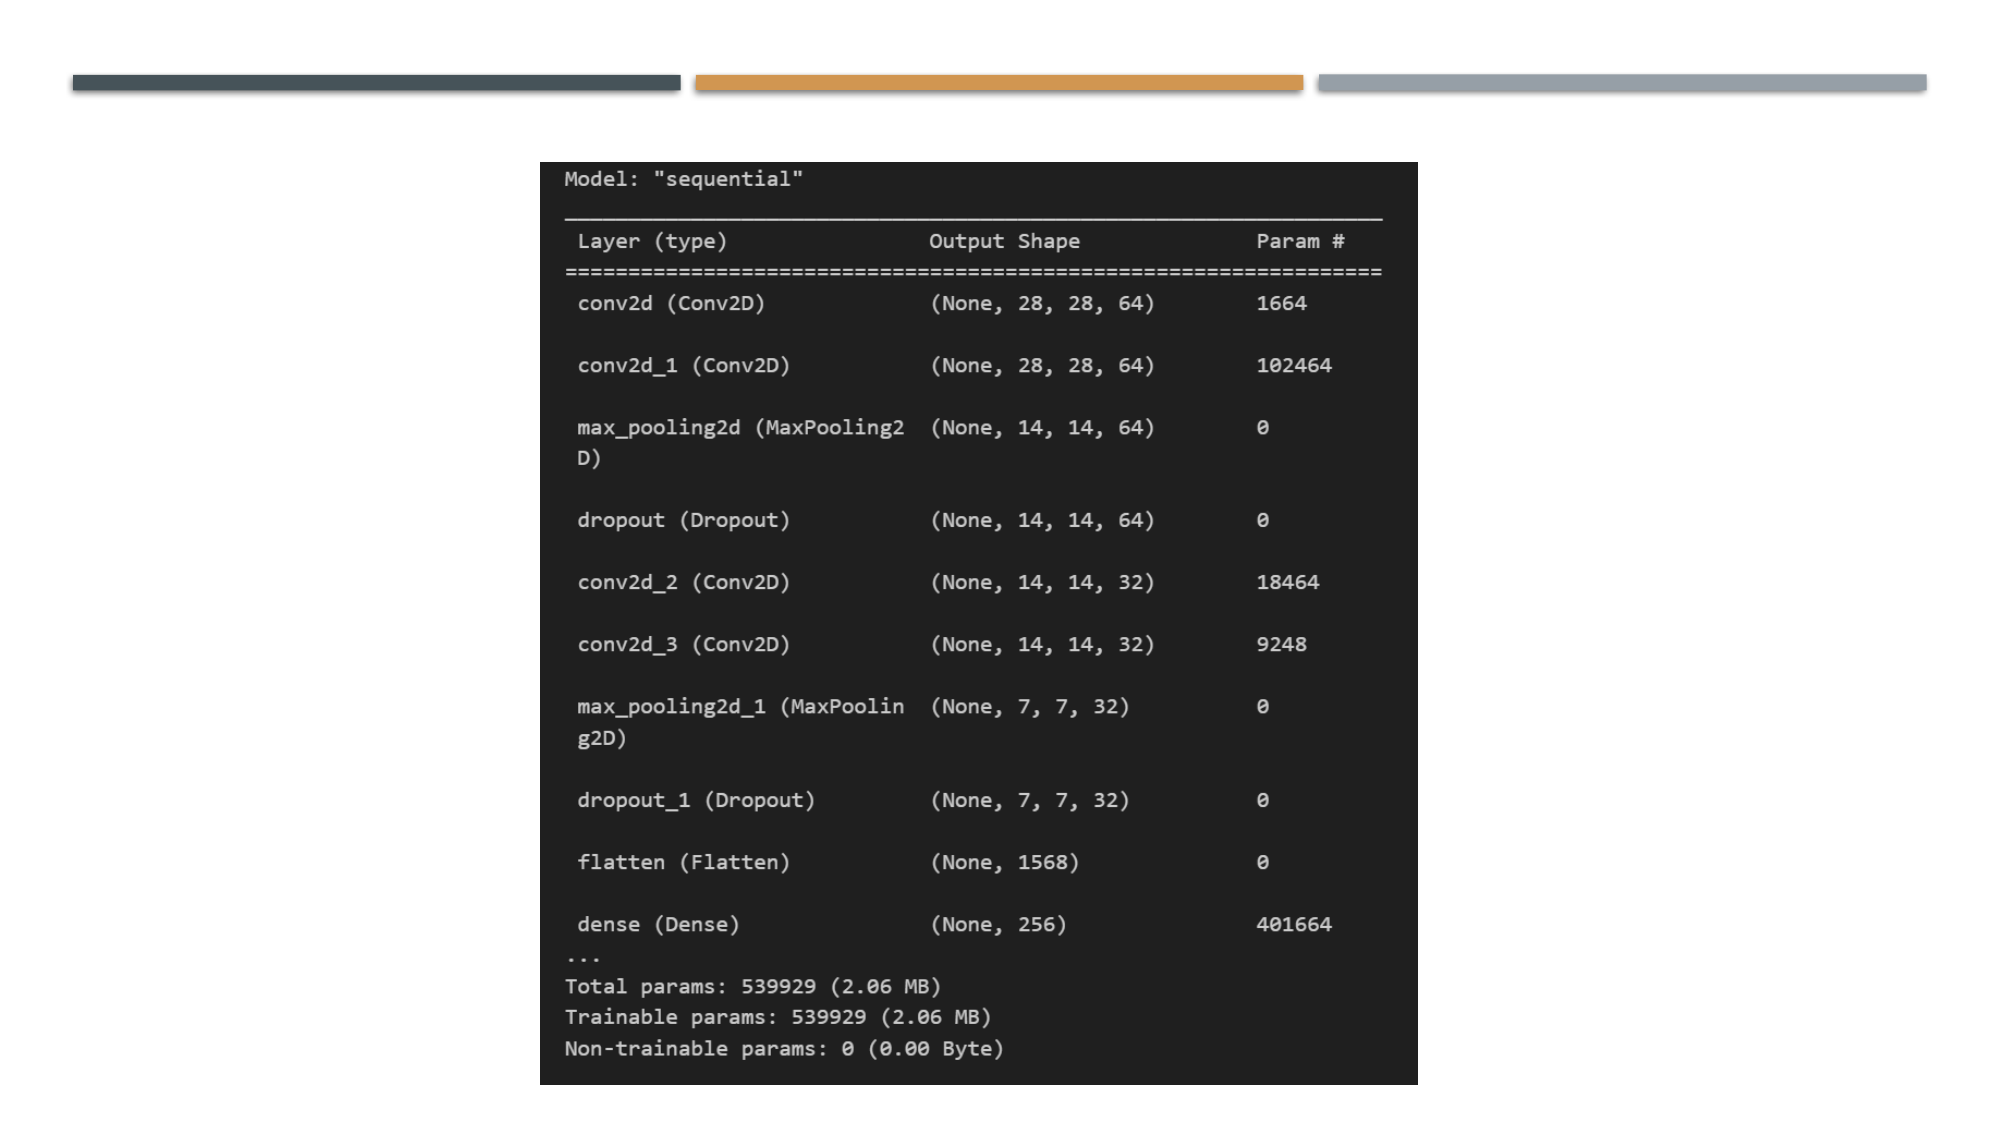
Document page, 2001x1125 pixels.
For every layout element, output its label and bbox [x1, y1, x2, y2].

picture [540, 161, 1419, 1085]
